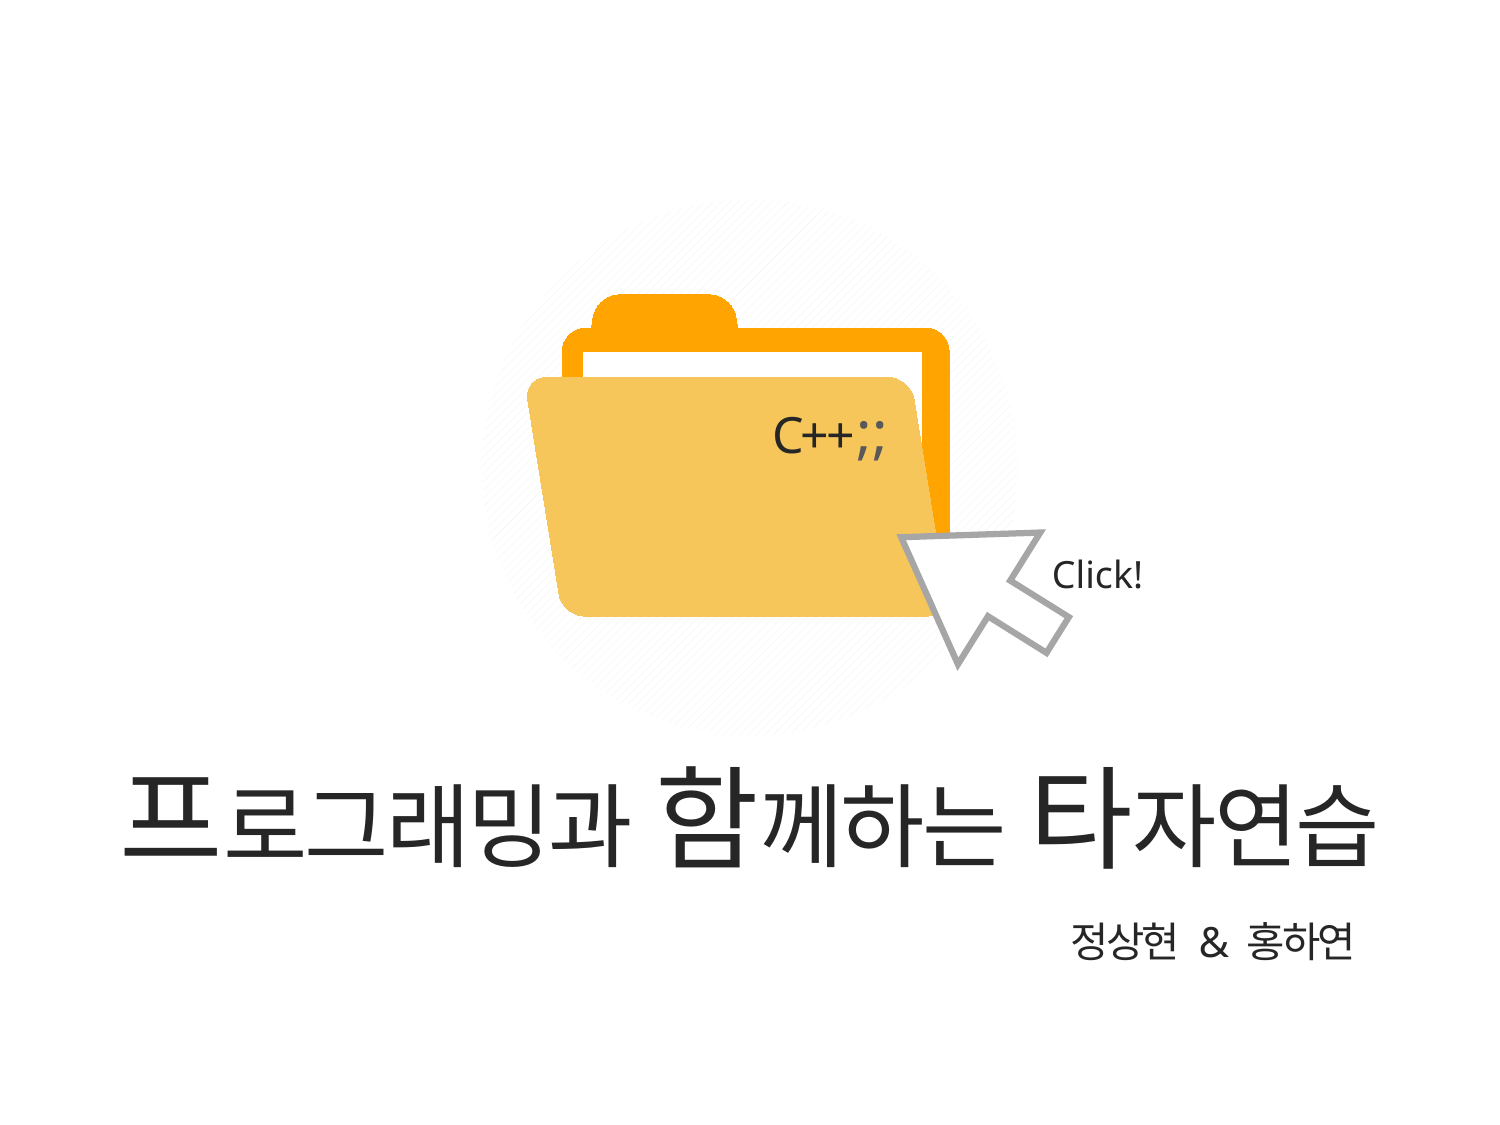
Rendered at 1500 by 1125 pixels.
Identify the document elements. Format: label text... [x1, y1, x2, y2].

text_box 프로그래밍과 함께하는 타자연습 [105, 740, 1395, 891]
text_box 정상현 & 홍하연 [1056, 908, 1371, 974]
text_box [1019, 531, 1043, 569]
text_box Click! [1037, 543, 1158, 604]
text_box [481, 199, 1019, 736]
text_box [1019, 584, 1071, 655]
